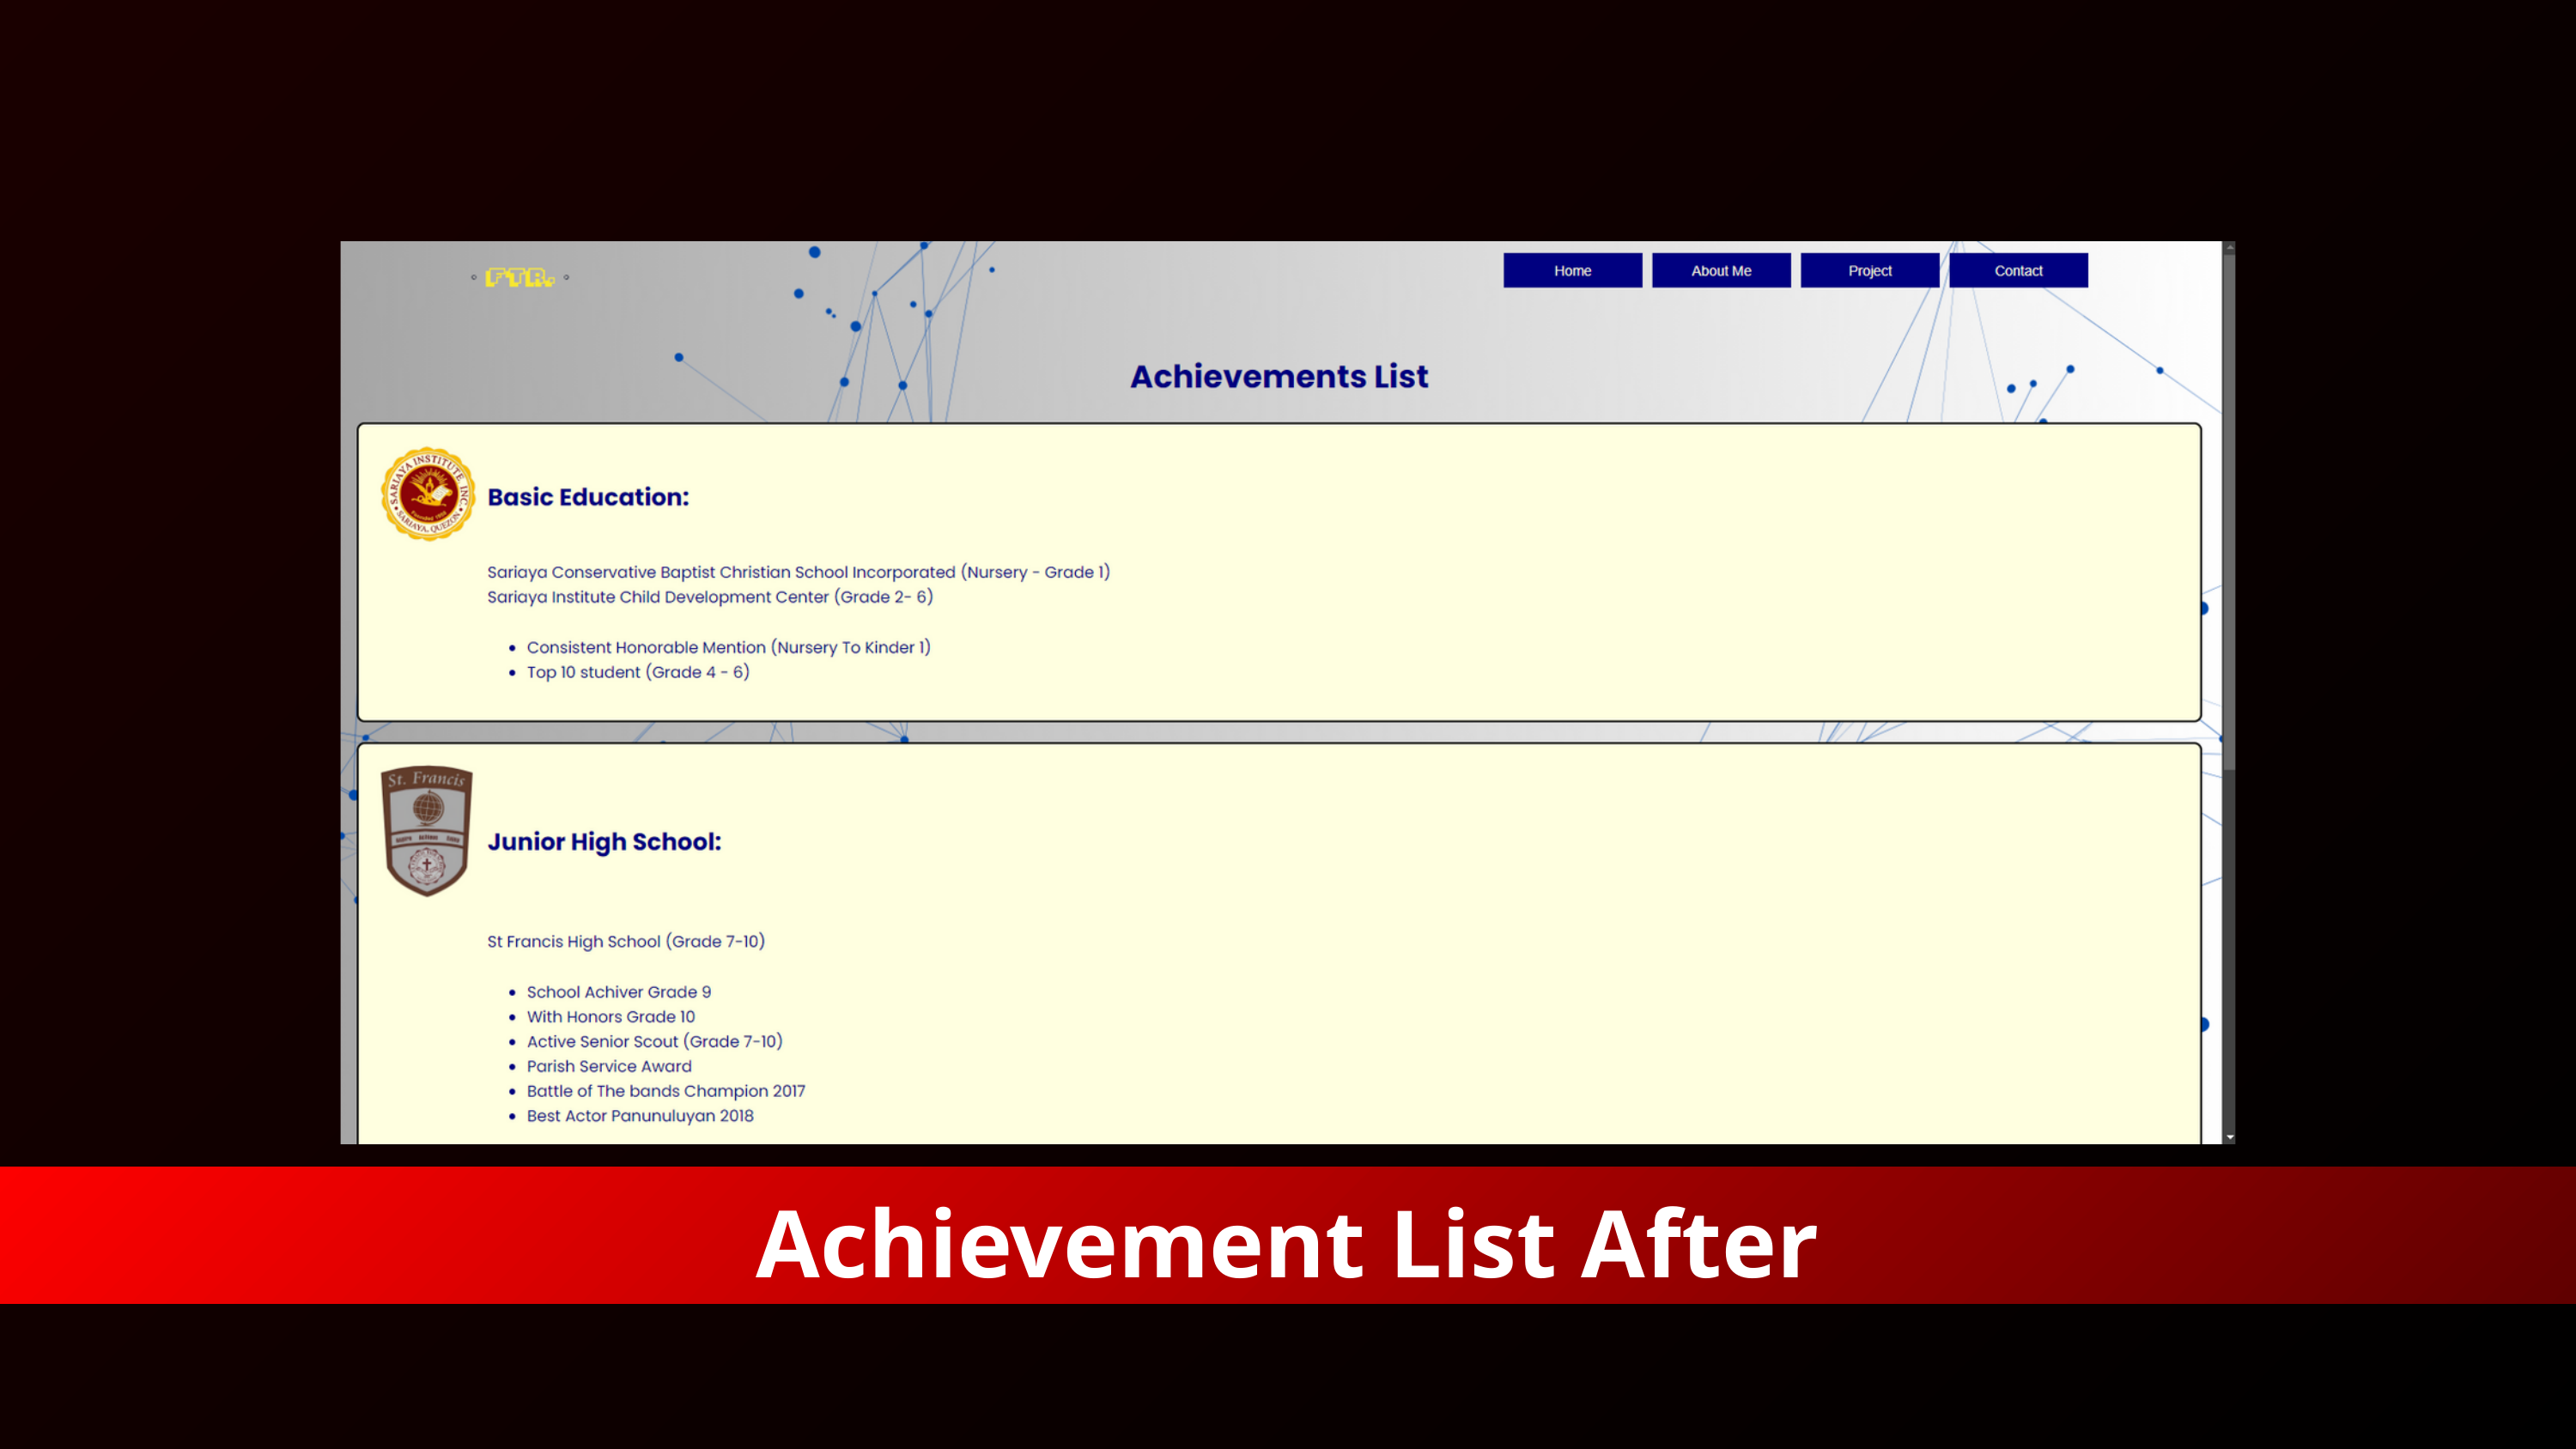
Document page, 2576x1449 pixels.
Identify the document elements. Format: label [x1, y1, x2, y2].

text_box [340, 241, 2236, 1144]
text_box [0, 1167, 2576, 1304]
